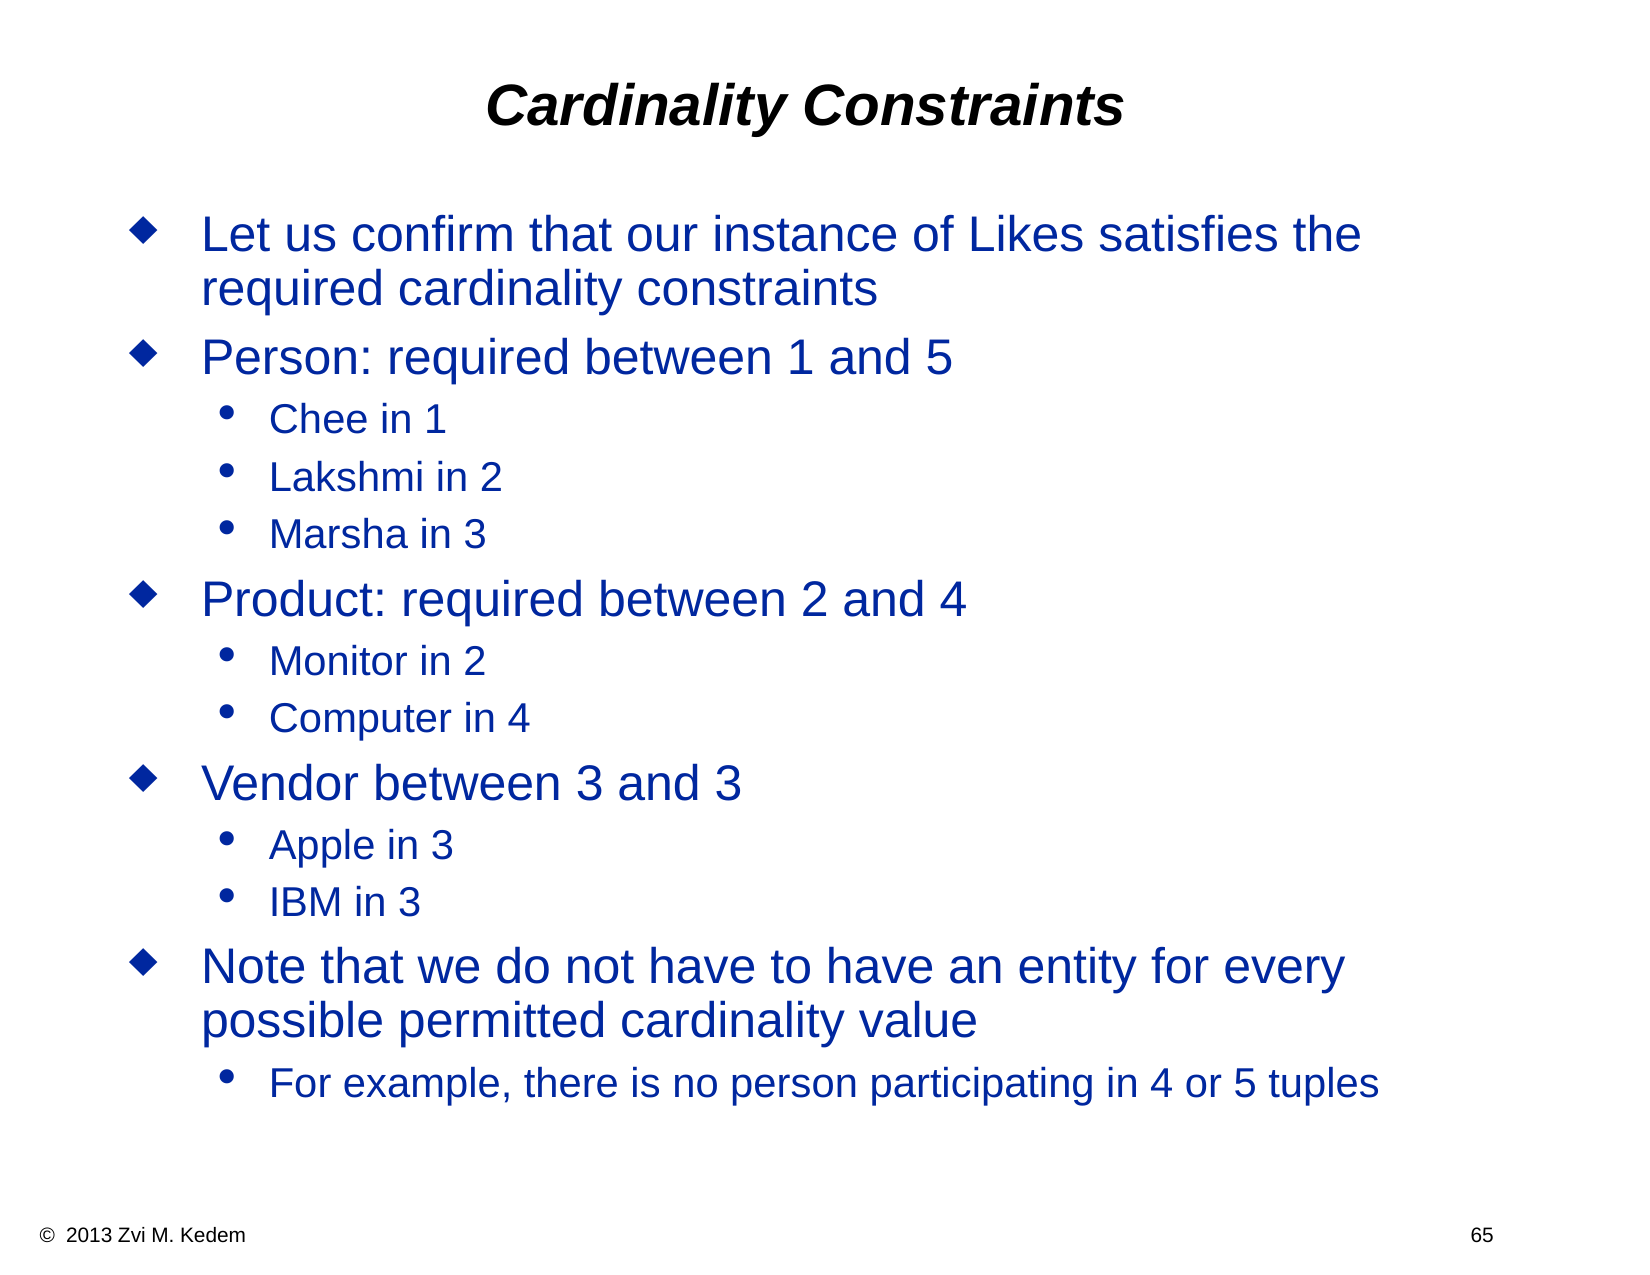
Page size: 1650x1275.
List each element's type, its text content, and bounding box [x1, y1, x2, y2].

list Let us confirm that our instance of Likes satisfies the required cardinality constraints Person: required between 1 and 5 Chee in 1 Lakshmi in 2 Marsha in 3 Product: required between 2 and 4 Monitor in 2 Computer in 4 Vendor between 3 and 3 Apple in 3 IBM in 3 Note that we do not have to have an entity for every possible permitted cardinality value For example, there is no person participating in 4 or 5 tuples [111, 199, 1513, 1201]
title Cardinality Constraints [111, 36, 1501, 176]
